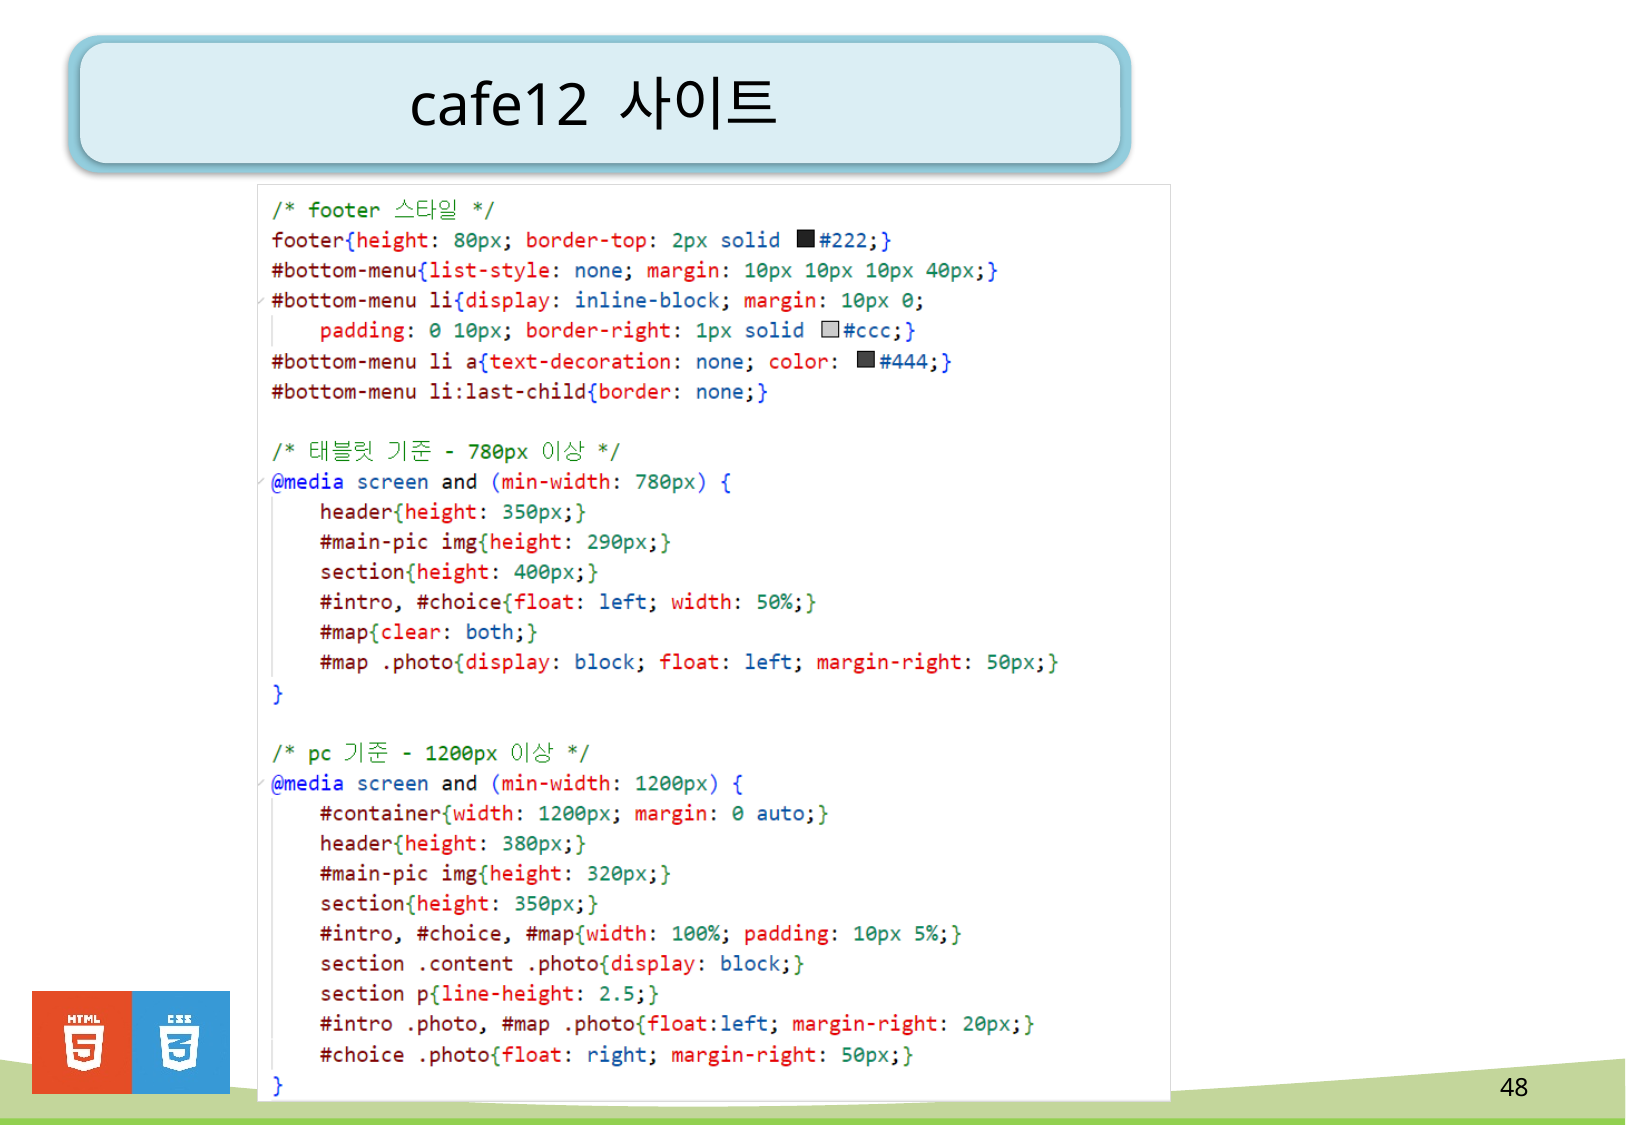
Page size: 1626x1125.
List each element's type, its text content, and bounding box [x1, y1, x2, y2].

title cafe12 사이트 [68, 32, 1121, 173]
picture [32, 991, 230, 1094]
slide_number 48 [1452, 1058, 1544, 1119]
picture [257, 184, 1171, 1102]
